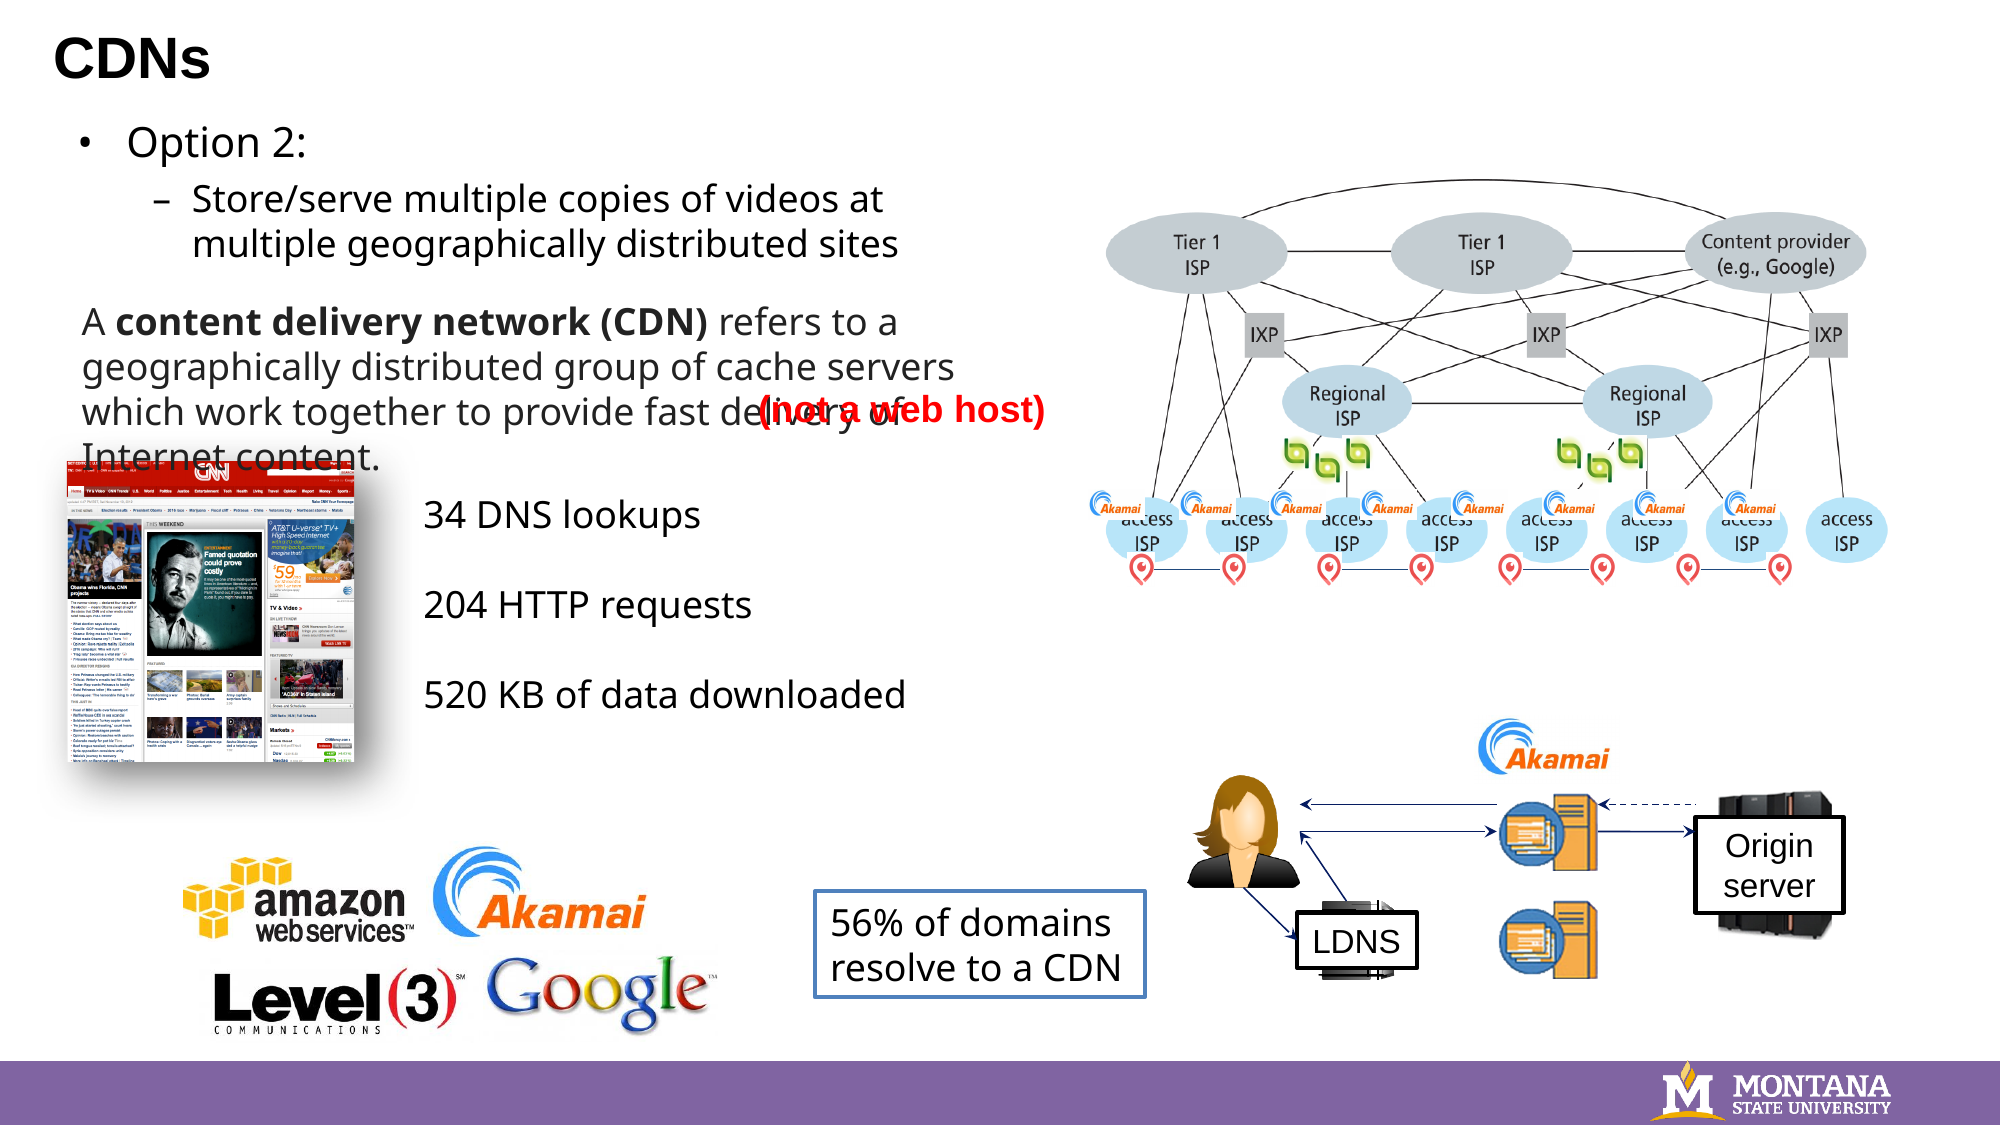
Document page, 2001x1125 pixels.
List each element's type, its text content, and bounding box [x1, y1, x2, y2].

picture [1474, 715, 1621, 785]
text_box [182, 840, 718, 1043]
text_box CDNs [38, 12, 228, 98]
picture [1187, 775, 1300, 888]
picture [1496, 791, 1599, 872]
picture [1496, 899, 1599, 979]
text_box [1296, 900, 1418, 980]
picture [66, 461, 355, 762]
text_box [1892, 1060, 2000, 1125]
picture [1649, 1060, 1892, 1122]
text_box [0, 1060, 1647, 1125]
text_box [1243, 887, 1298, 941]
text_box 34 DNS lookups 204 HTTP requests 520 KB of data downloaded [412, 486, 984, 772]
text_box 56% of domains resolve to a CDN [815, 891, 1145, 998]
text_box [1299, 838, 1347, 902]
text_box A content delivery network (CDN) refers to a geographically distributed group of cache servers which work together to provide fast delivery of Internet content. [66, 290, 1072, 486]
text_box Option 2: Store/serve multiple copies of videos at multiple geographically distributed sites [54, 108, 973, 480]
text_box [1695, 790, 1844, 940]
text_box Option 2: Store/serve multiple copies of videos at multiple geographically distributed sites [54, 486, 973, 865]
text_box (not a web host) [743, 377, 1062, 438]
picture [1088, 174, 1892, 588]
